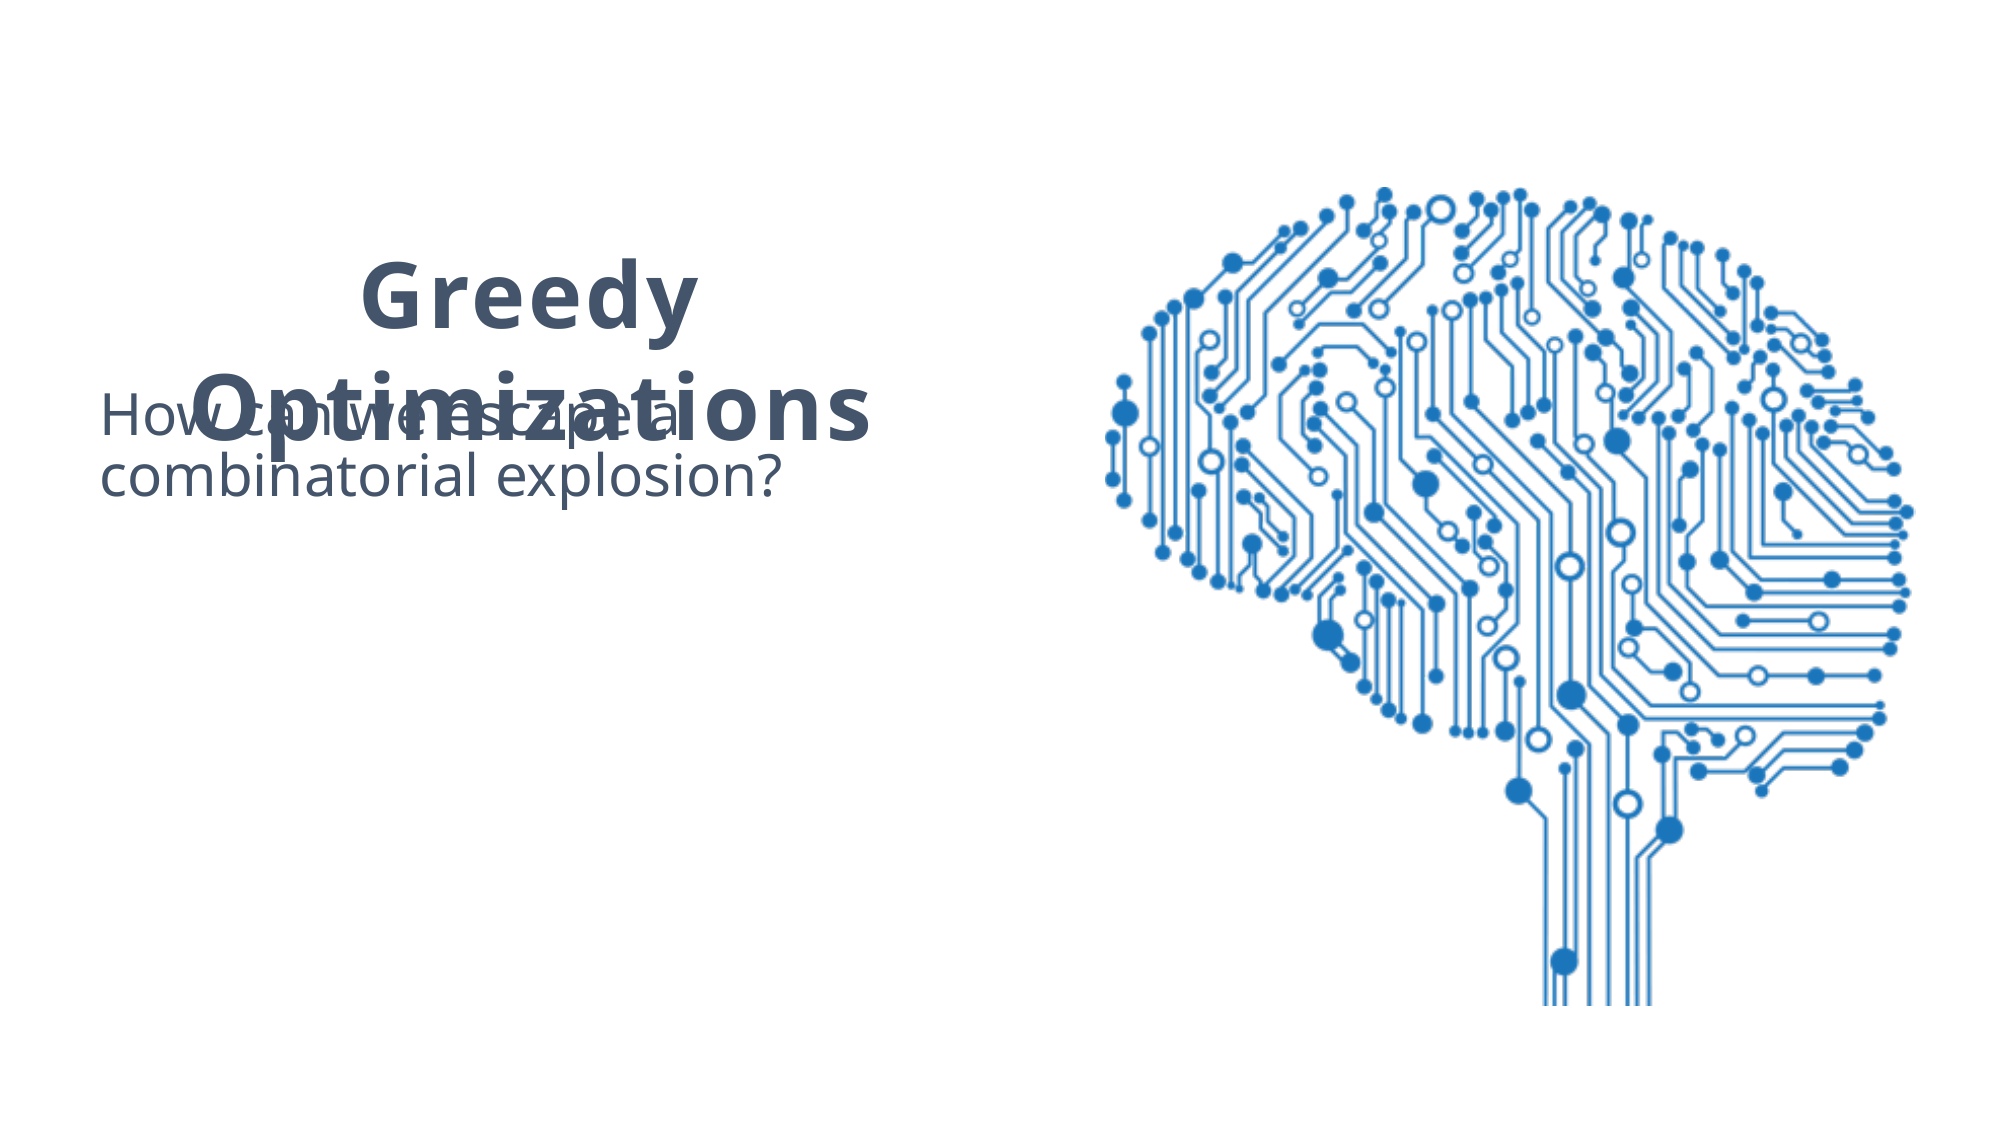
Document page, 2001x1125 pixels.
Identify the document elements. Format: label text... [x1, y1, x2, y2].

picture [1105, 187, 1916, 1006]
text_box Greedy Optimizations [58, 228, 1003, 466]
text_box How can we escape a combinatorial explosion? [84, 378, 874, 516]
